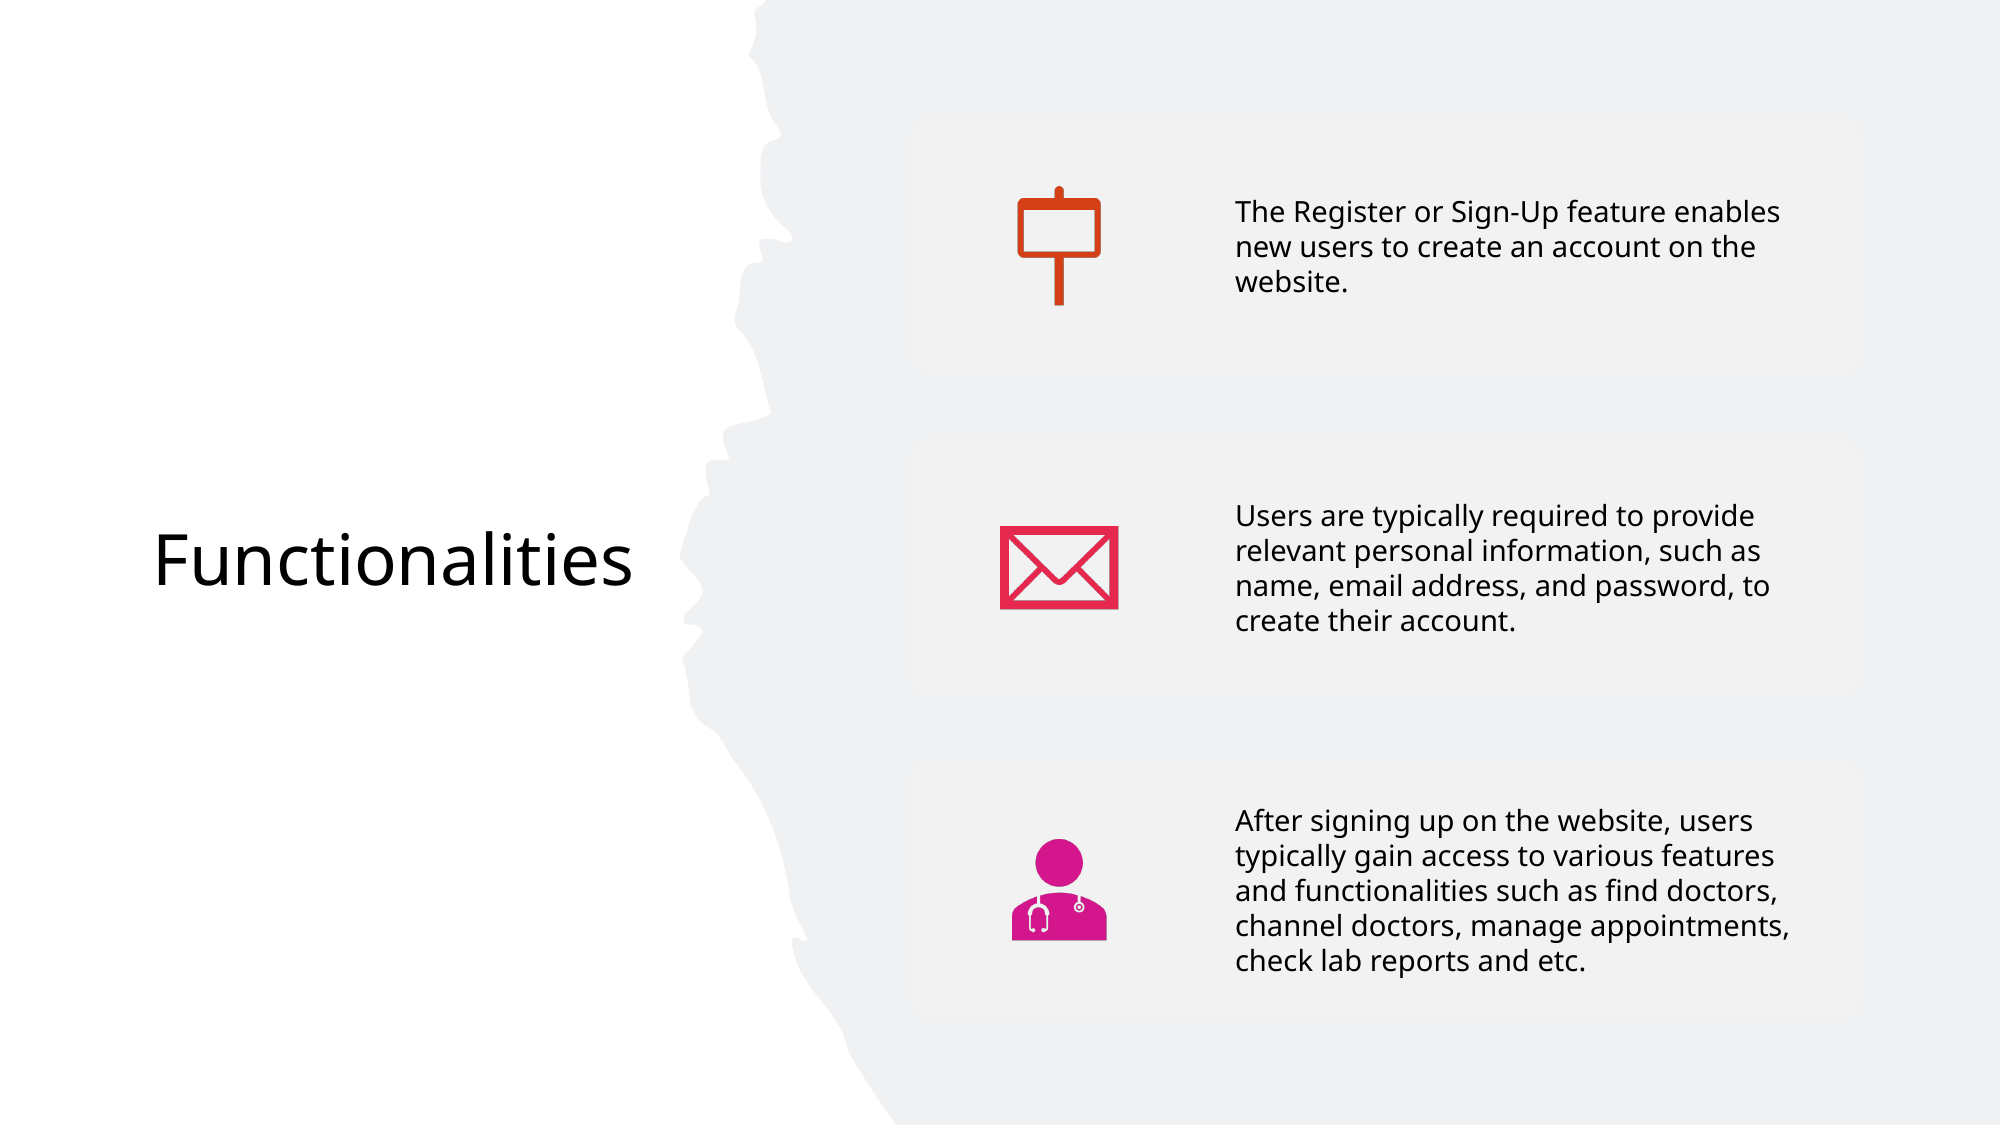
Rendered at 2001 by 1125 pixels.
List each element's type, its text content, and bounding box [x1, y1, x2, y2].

title Functionalities [137, 116, 663, 1008]
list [910, 116, 1863, 1019]
text_box [0, 0, 894, 1125]
text_box [678, 0, 2000, 1125]
